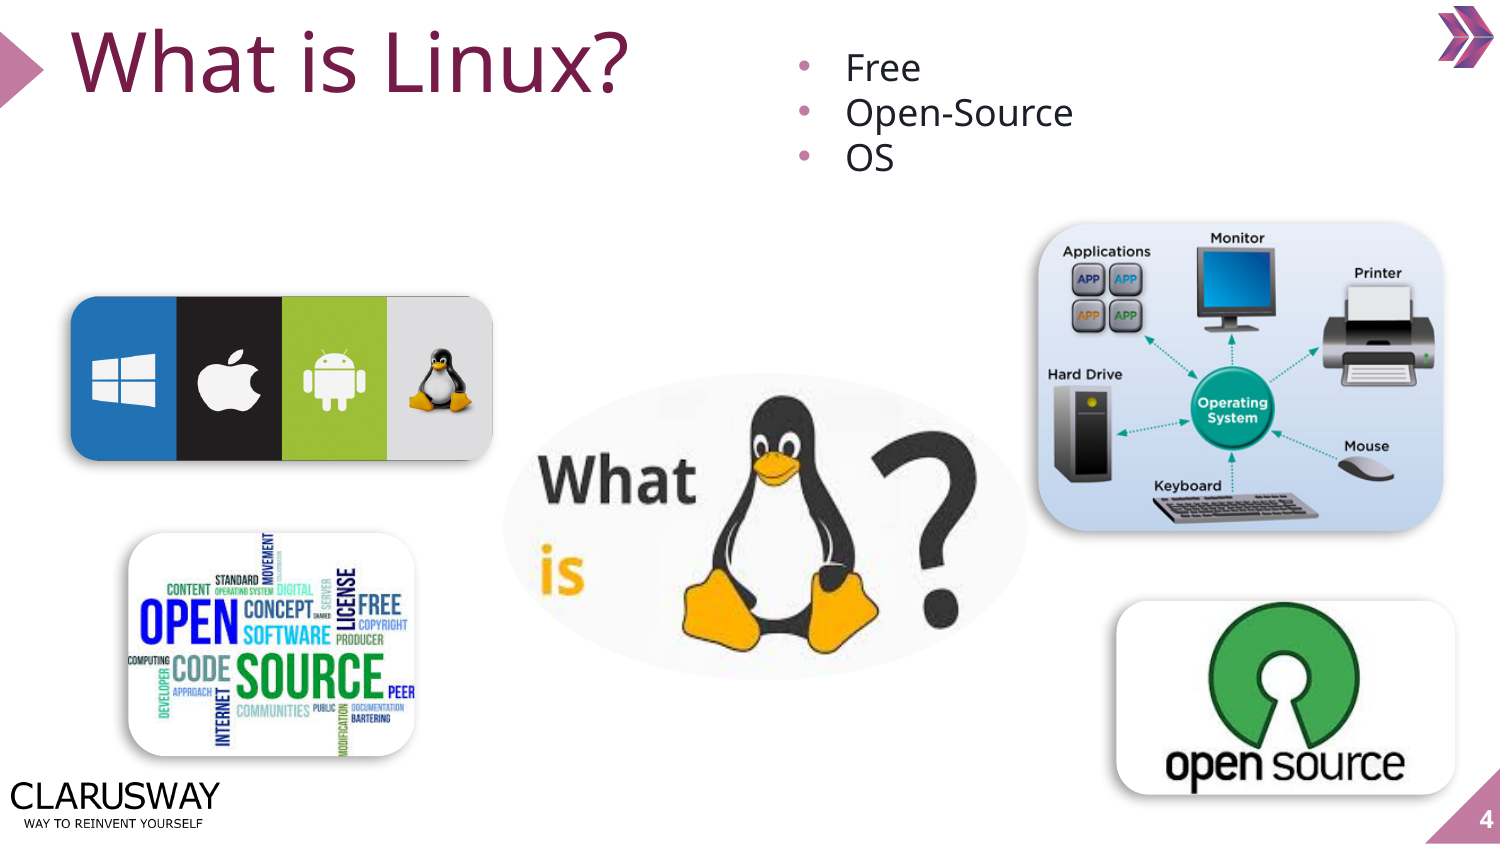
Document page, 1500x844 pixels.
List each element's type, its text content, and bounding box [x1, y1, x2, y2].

picture [1038, 223, 1444, 532]
picture [11, 782, 220, 828]
picture [1438, 6, 1494, 68]
title What is Linux? [70, 28, 783, 132]
picture [1116, 600, 1456, 795]
slide_number ‹#› [1418, 760, 1494, 838]
picture [70, 296, 493, 461]
text_box Free Open-Source OS [783, 28, 1379, 193]
picture [502, 372, 1029, 681]
picture [128, 532, 415, 757]
